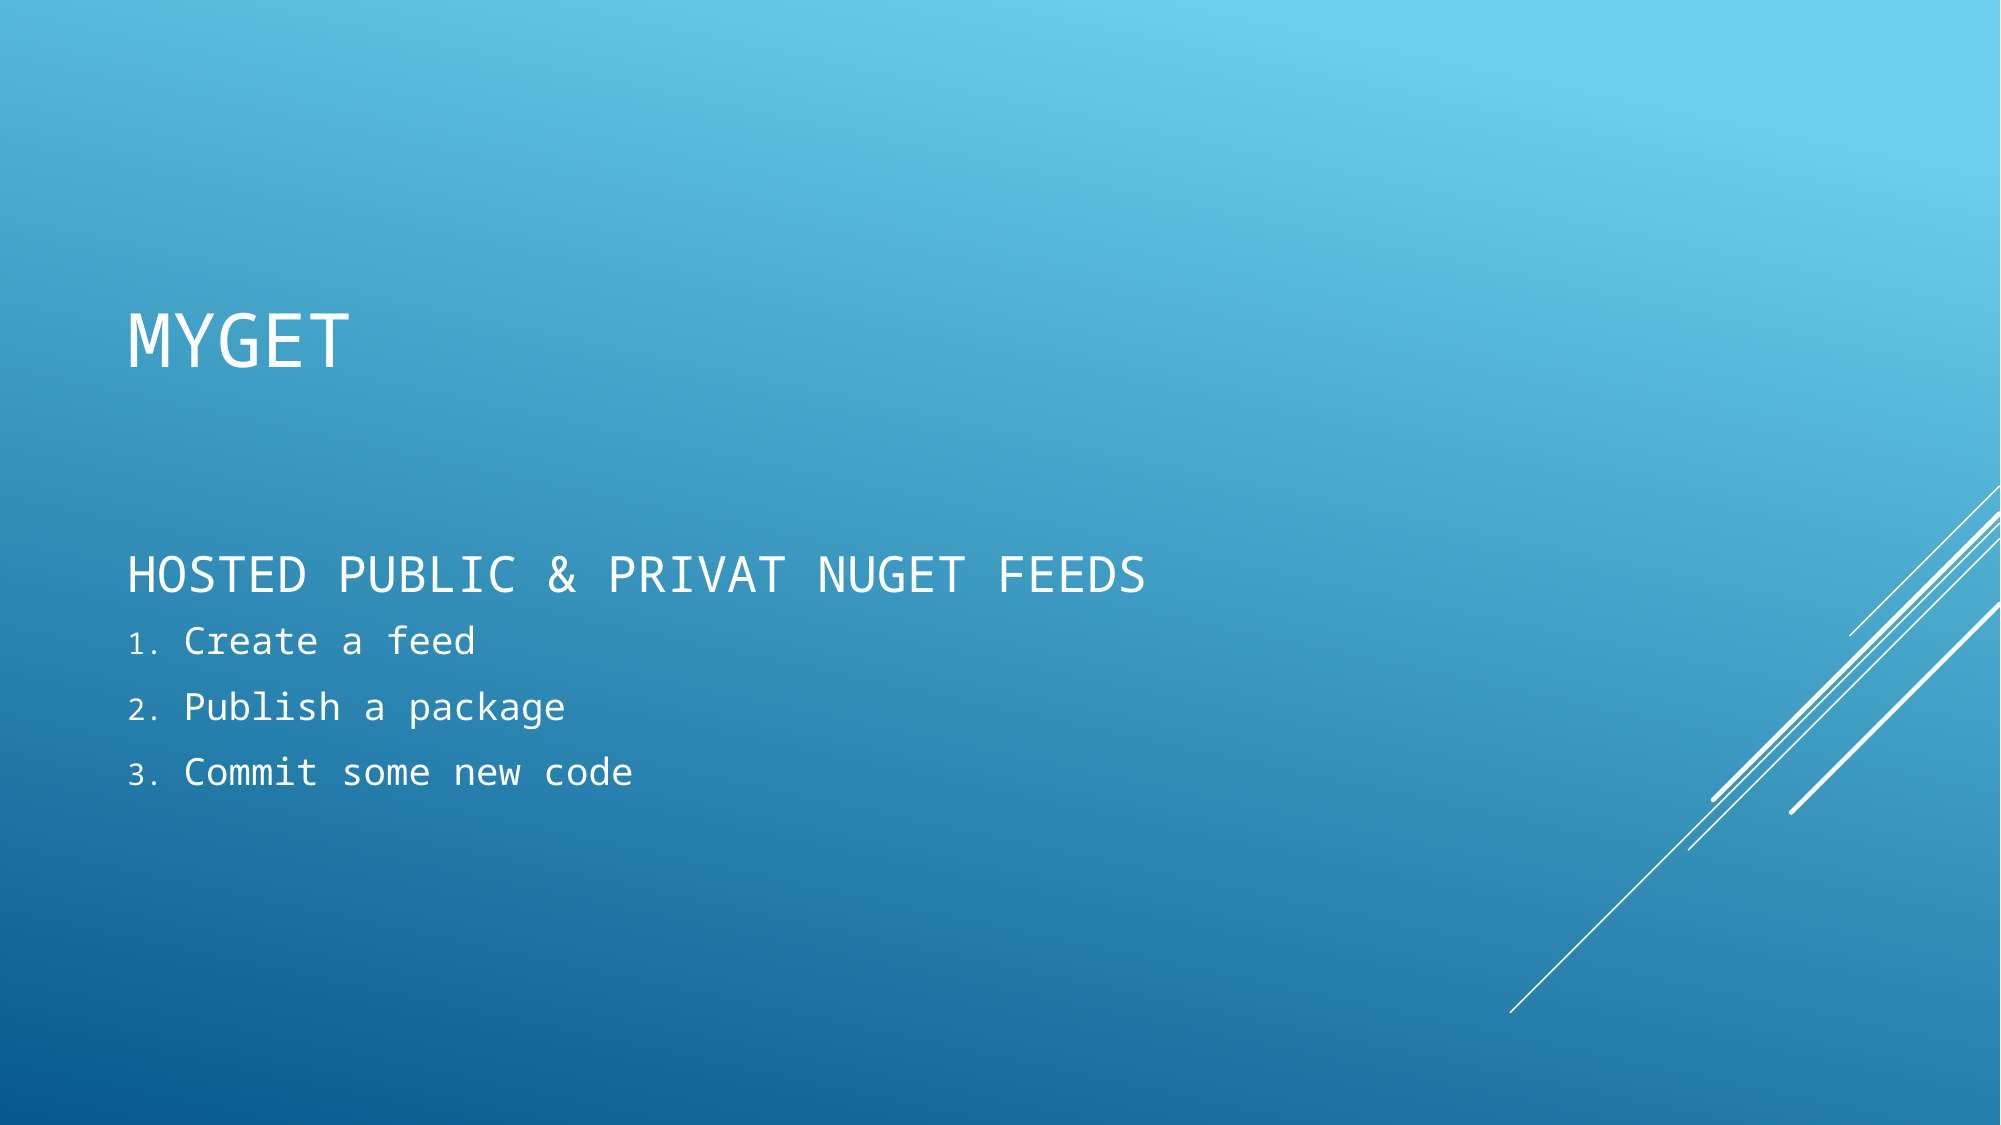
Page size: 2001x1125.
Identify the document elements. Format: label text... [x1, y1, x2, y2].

list Create a feed Publish a package Commit some new code [112, 609, 1513, 812]
title MyGET [112, 112, 1763, 563]
list HOSTED PUBLIC & PRIVAT NUGET FEEDS [112, 472, 1513, 609]
